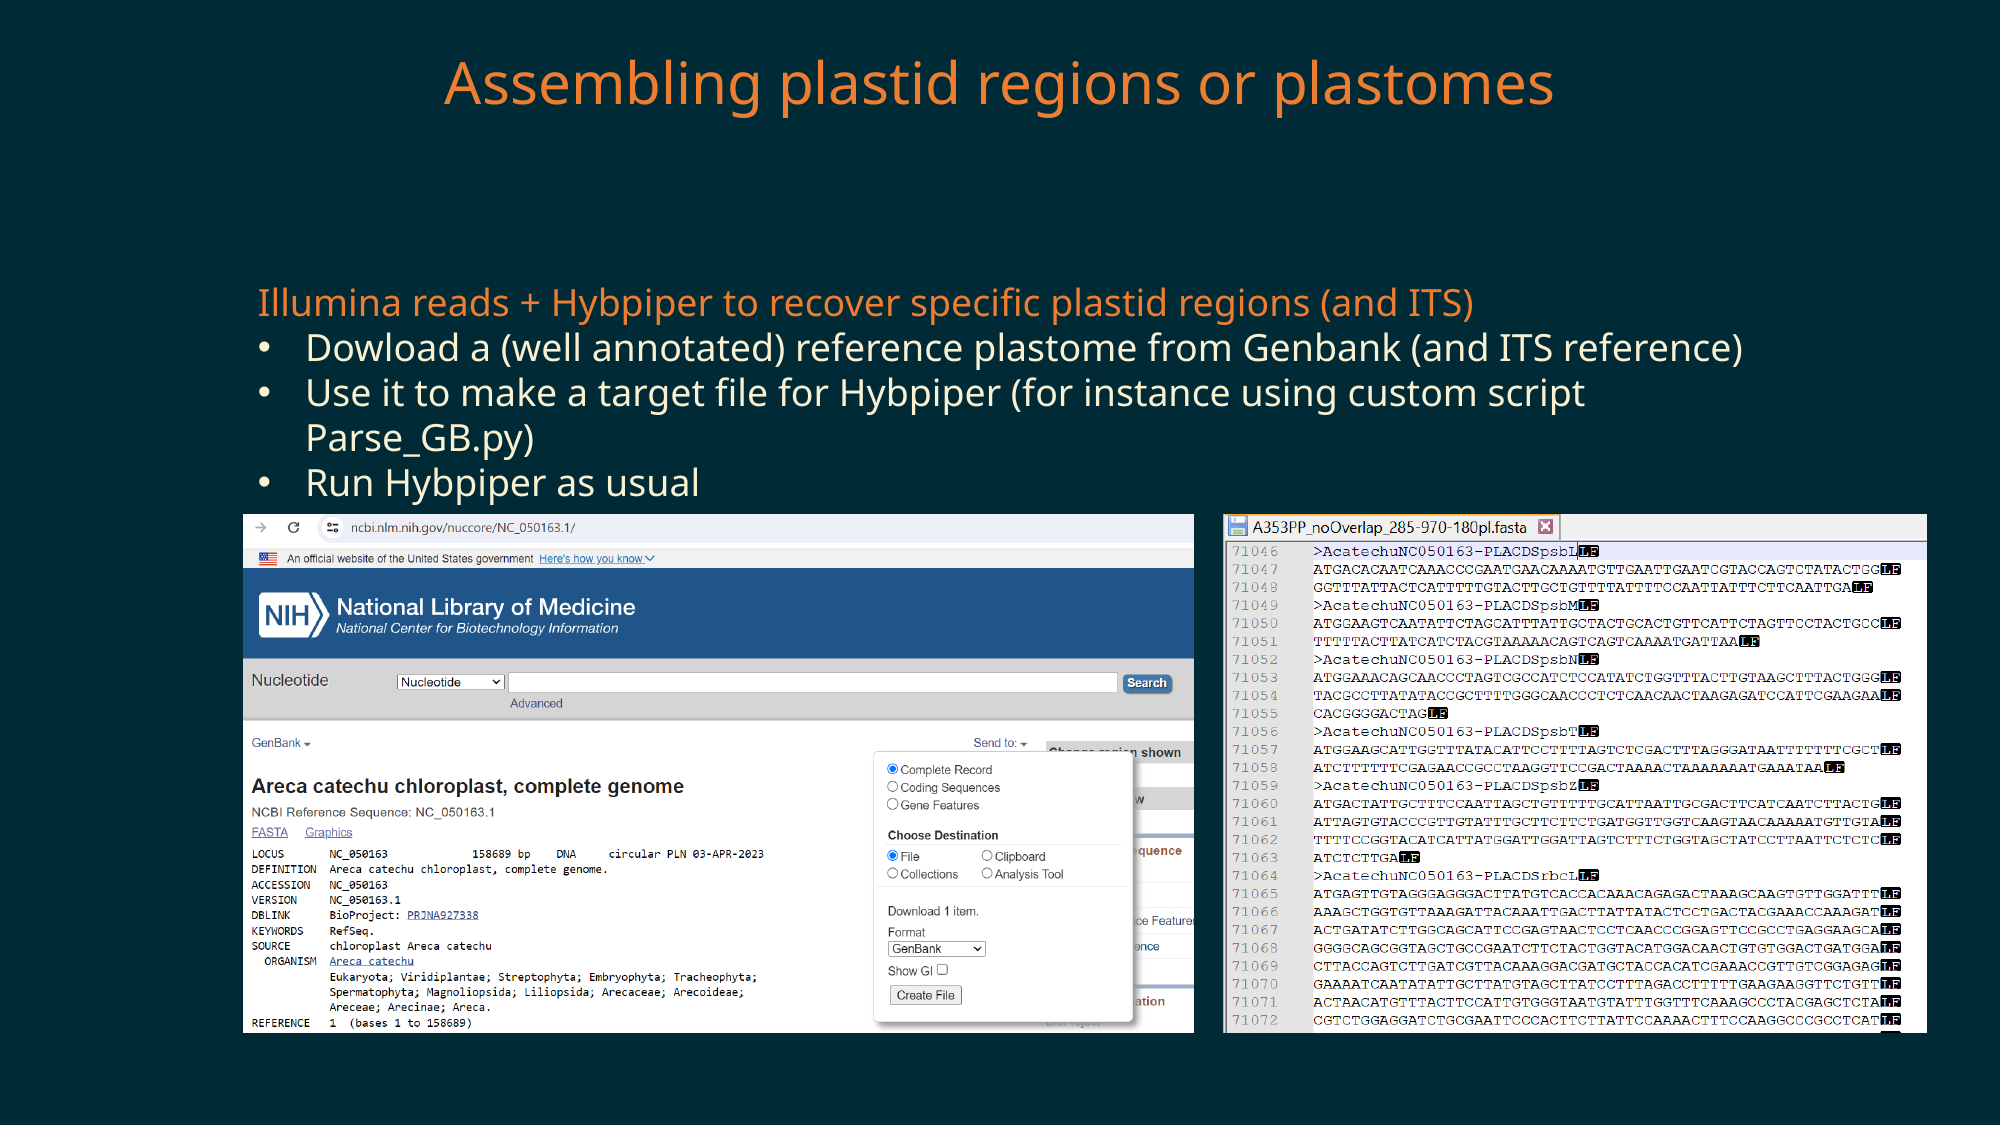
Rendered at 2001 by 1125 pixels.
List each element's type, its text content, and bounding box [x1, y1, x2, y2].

picture [1224, 515, 1926, 1032]
text_box Assembling plastid regions or plastomes [0, 38, 2000, 124]
text_box Illumina reads + Hybpiper to recover specific plastid regions (and ITS) Dowload a (well annotated) reference plastome from Genbank (and ITS reference) Use it to make a target file for Hybpiper (for instance using custom script Parse_GB.py) Run Hybpiper as usual [243, 272, 1789, 512]
picture [244, 515, 1193, 1032]
